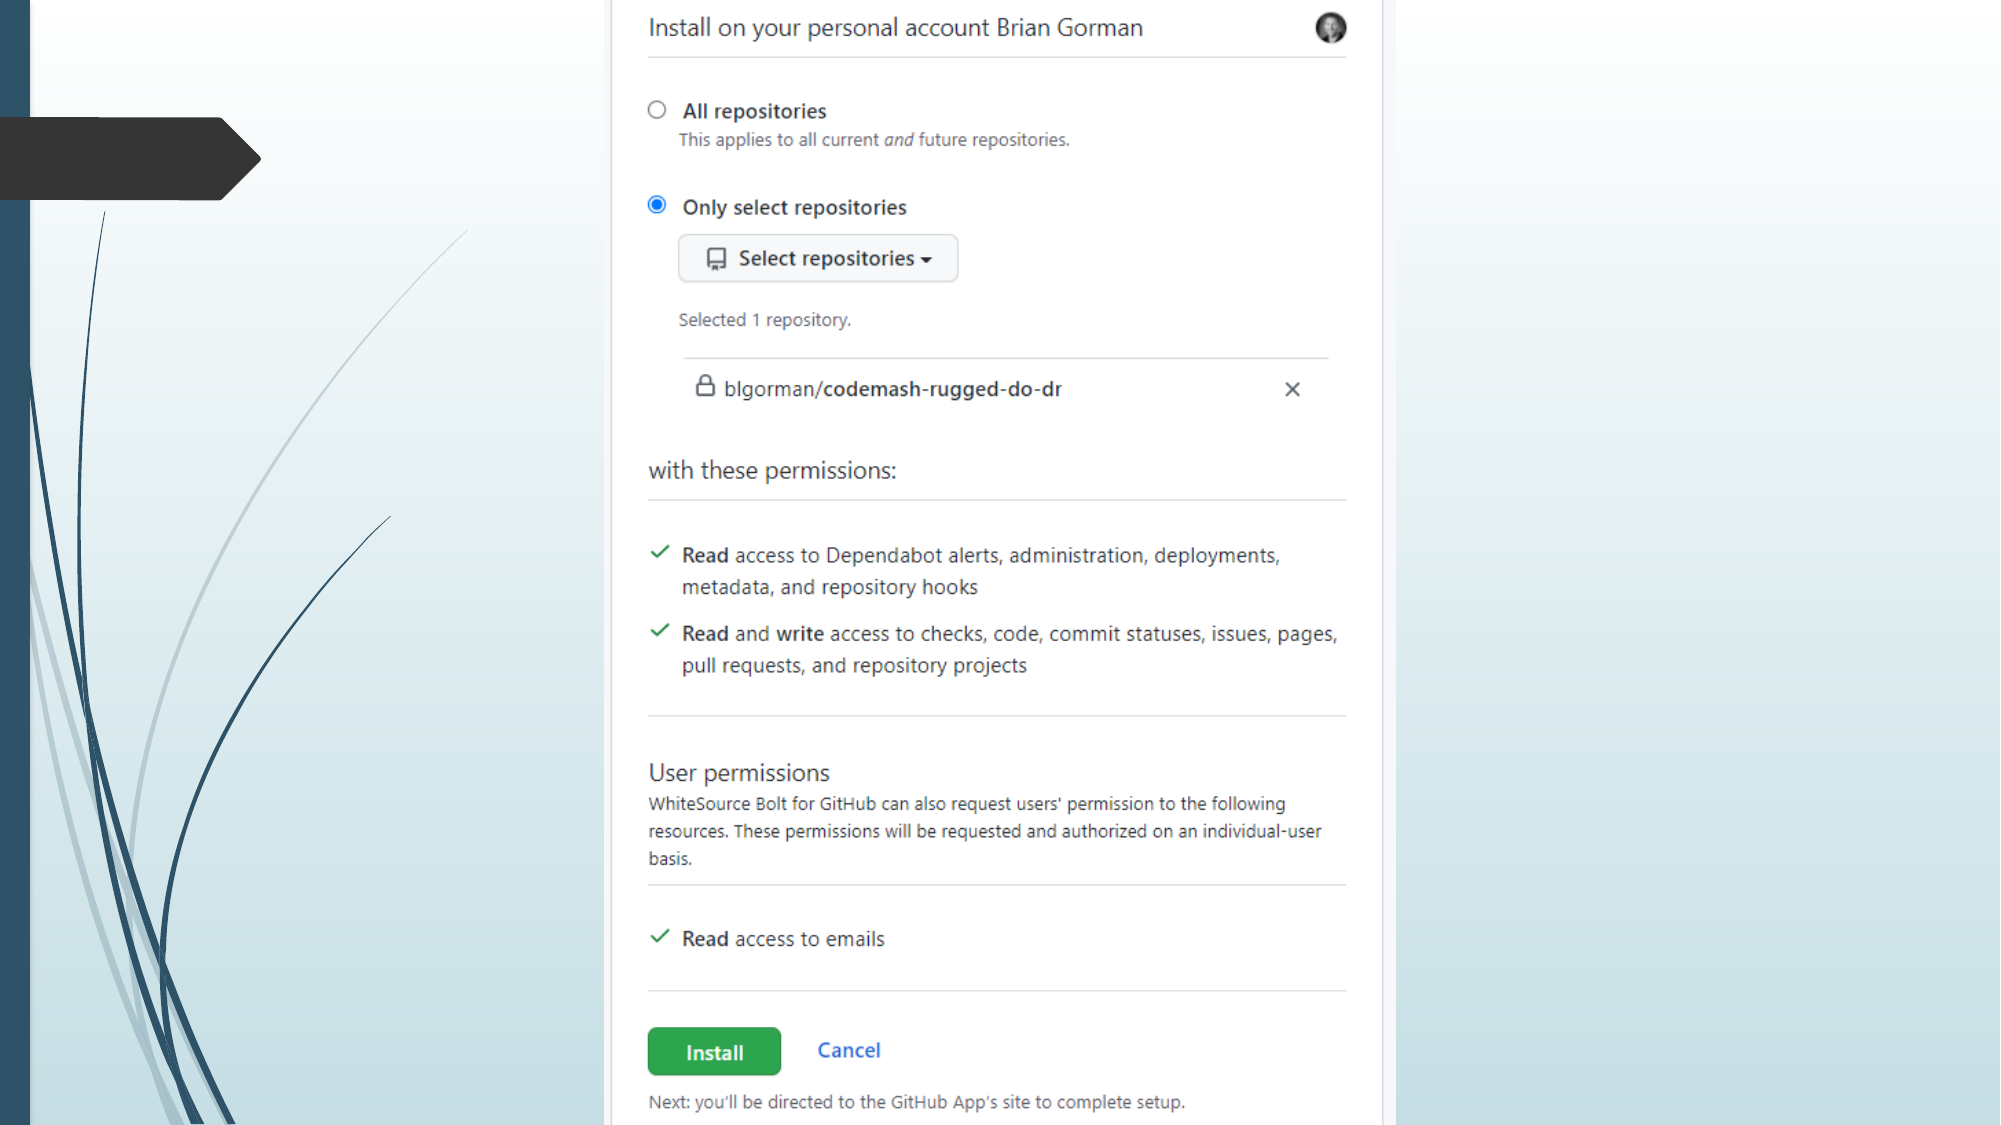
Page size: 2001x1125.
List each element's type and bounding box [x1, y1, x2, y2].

picture [604, 0, 1396, 1125]
